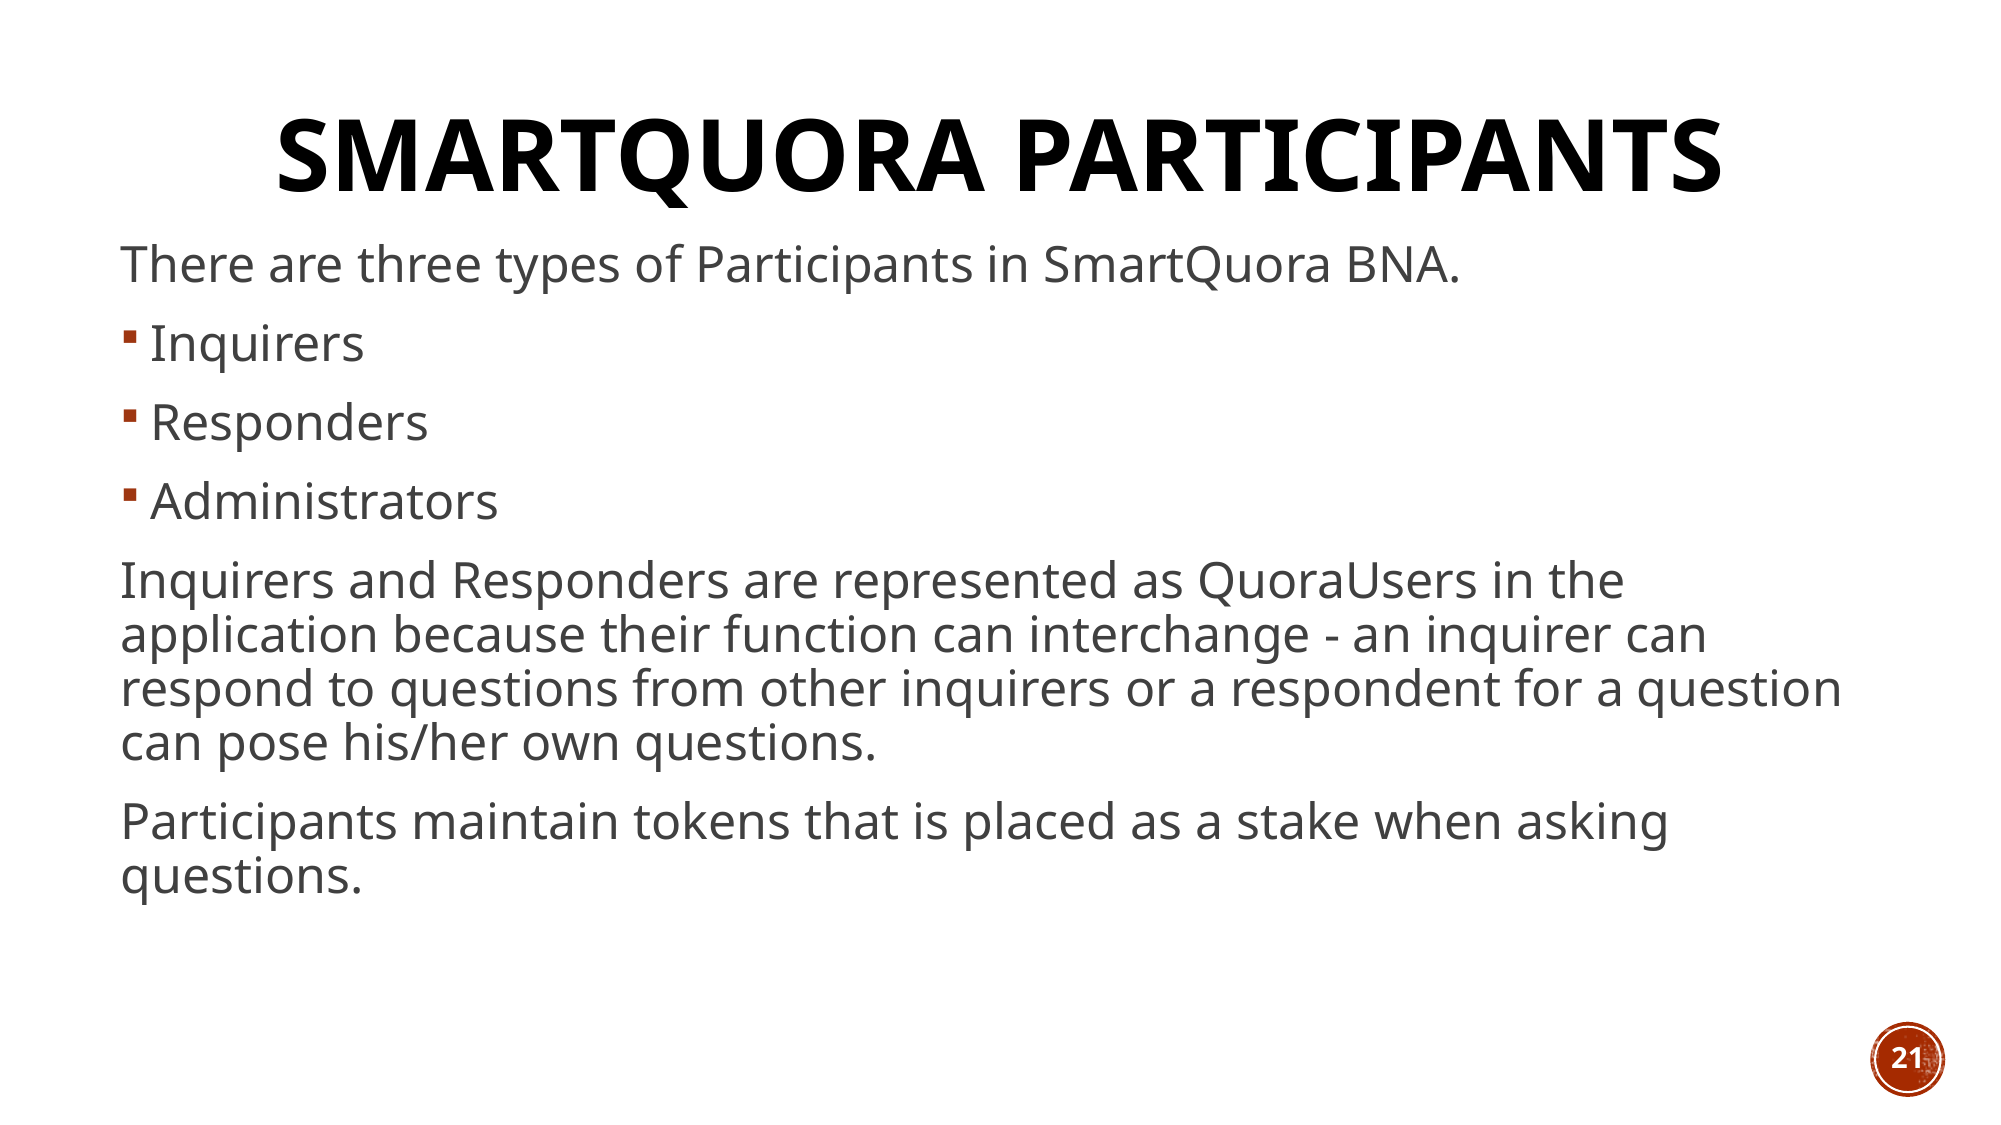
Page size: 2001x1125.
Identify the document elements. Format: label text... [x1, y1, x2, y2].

list There are three types of Participants in SmartQuora BNA. Inquirers Responders Administrators Inquirers and Responders are represented as QuoraUsers in the application because their function can interchange - an inquirer can respond to questions from other inquirers or a respondent for a question can pose his/her own questions. Participants maintain tokens that is placed as a stake when asking questions. [105, 232, 1904, 950]
slide_number 21 [1855, 1028, 1961, 1089]
title Smartquora Participants [131, 27, 1870, 232]
